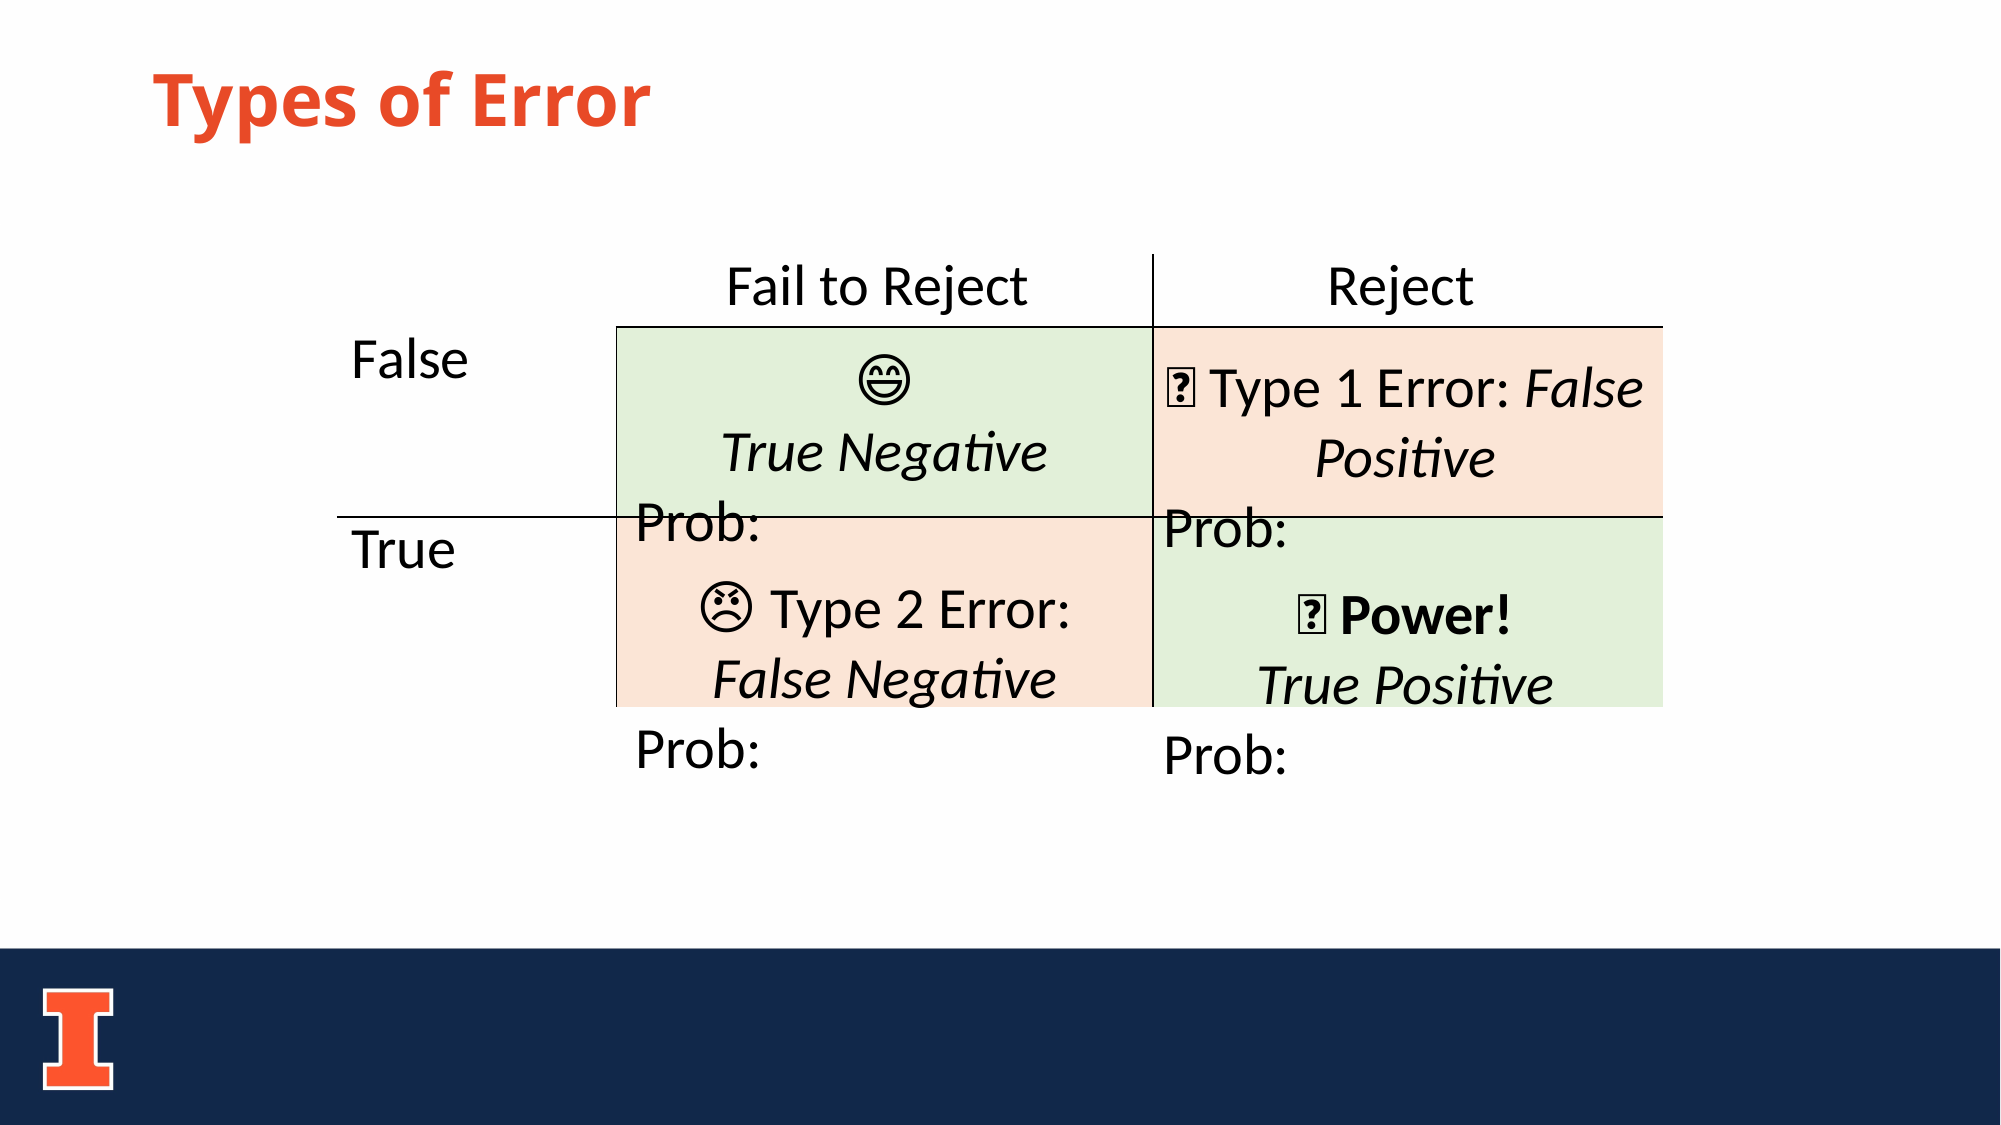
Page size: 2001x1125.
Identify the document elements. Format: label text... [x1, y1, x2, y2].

picture [0, 0, 2001, 1125]
title Types of Error [137, 56, 1863, 150]
